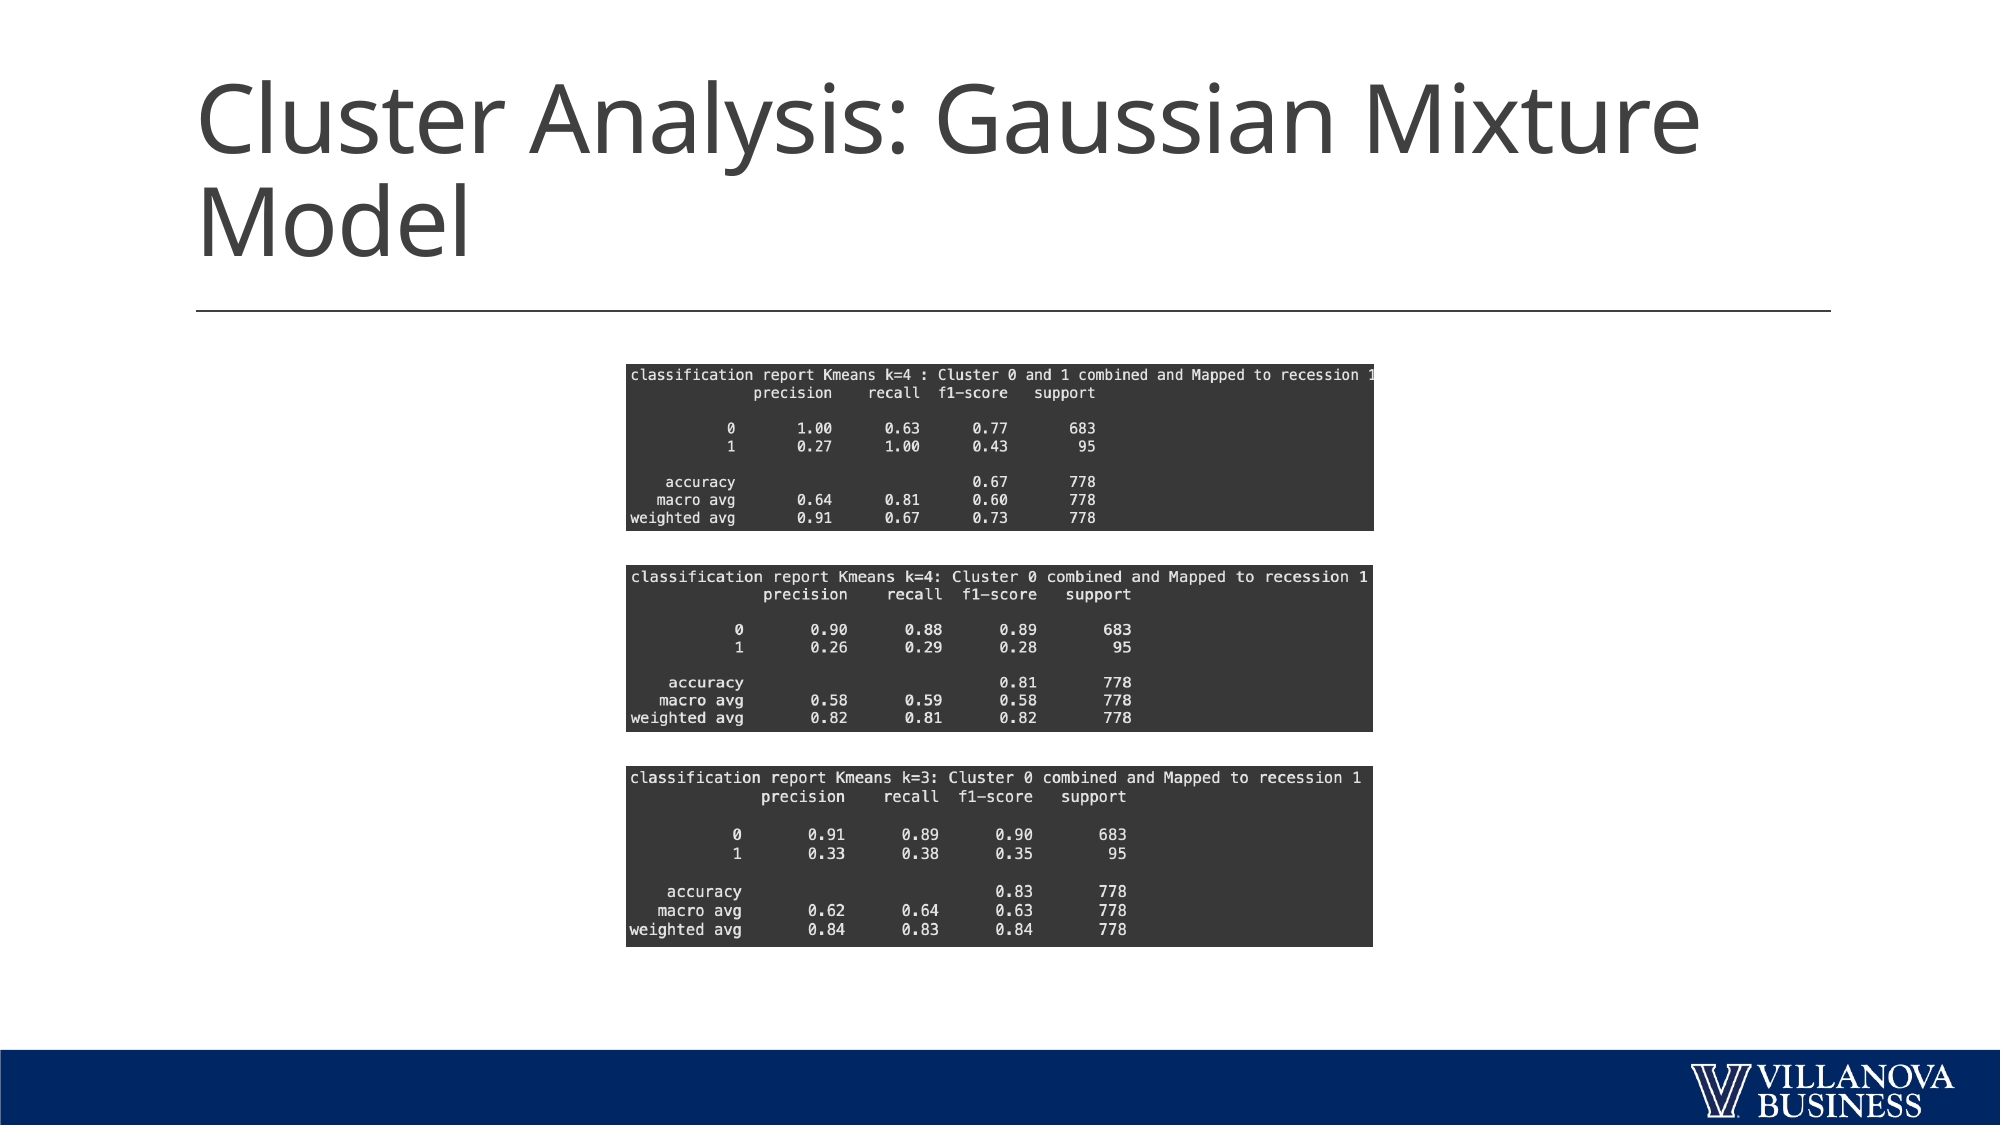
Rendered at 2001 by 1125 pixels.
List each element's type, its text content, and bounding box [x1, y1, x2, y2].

picture [1683, 1035, 1973, 1125]
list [625, 364, 1375, 531]
picture [626, 766, 1374, 948]
title Cluster Analysis: Gaussian Mixture Model [180, 47, 1830, 285]
picture [626, 565, 1374, 732]
